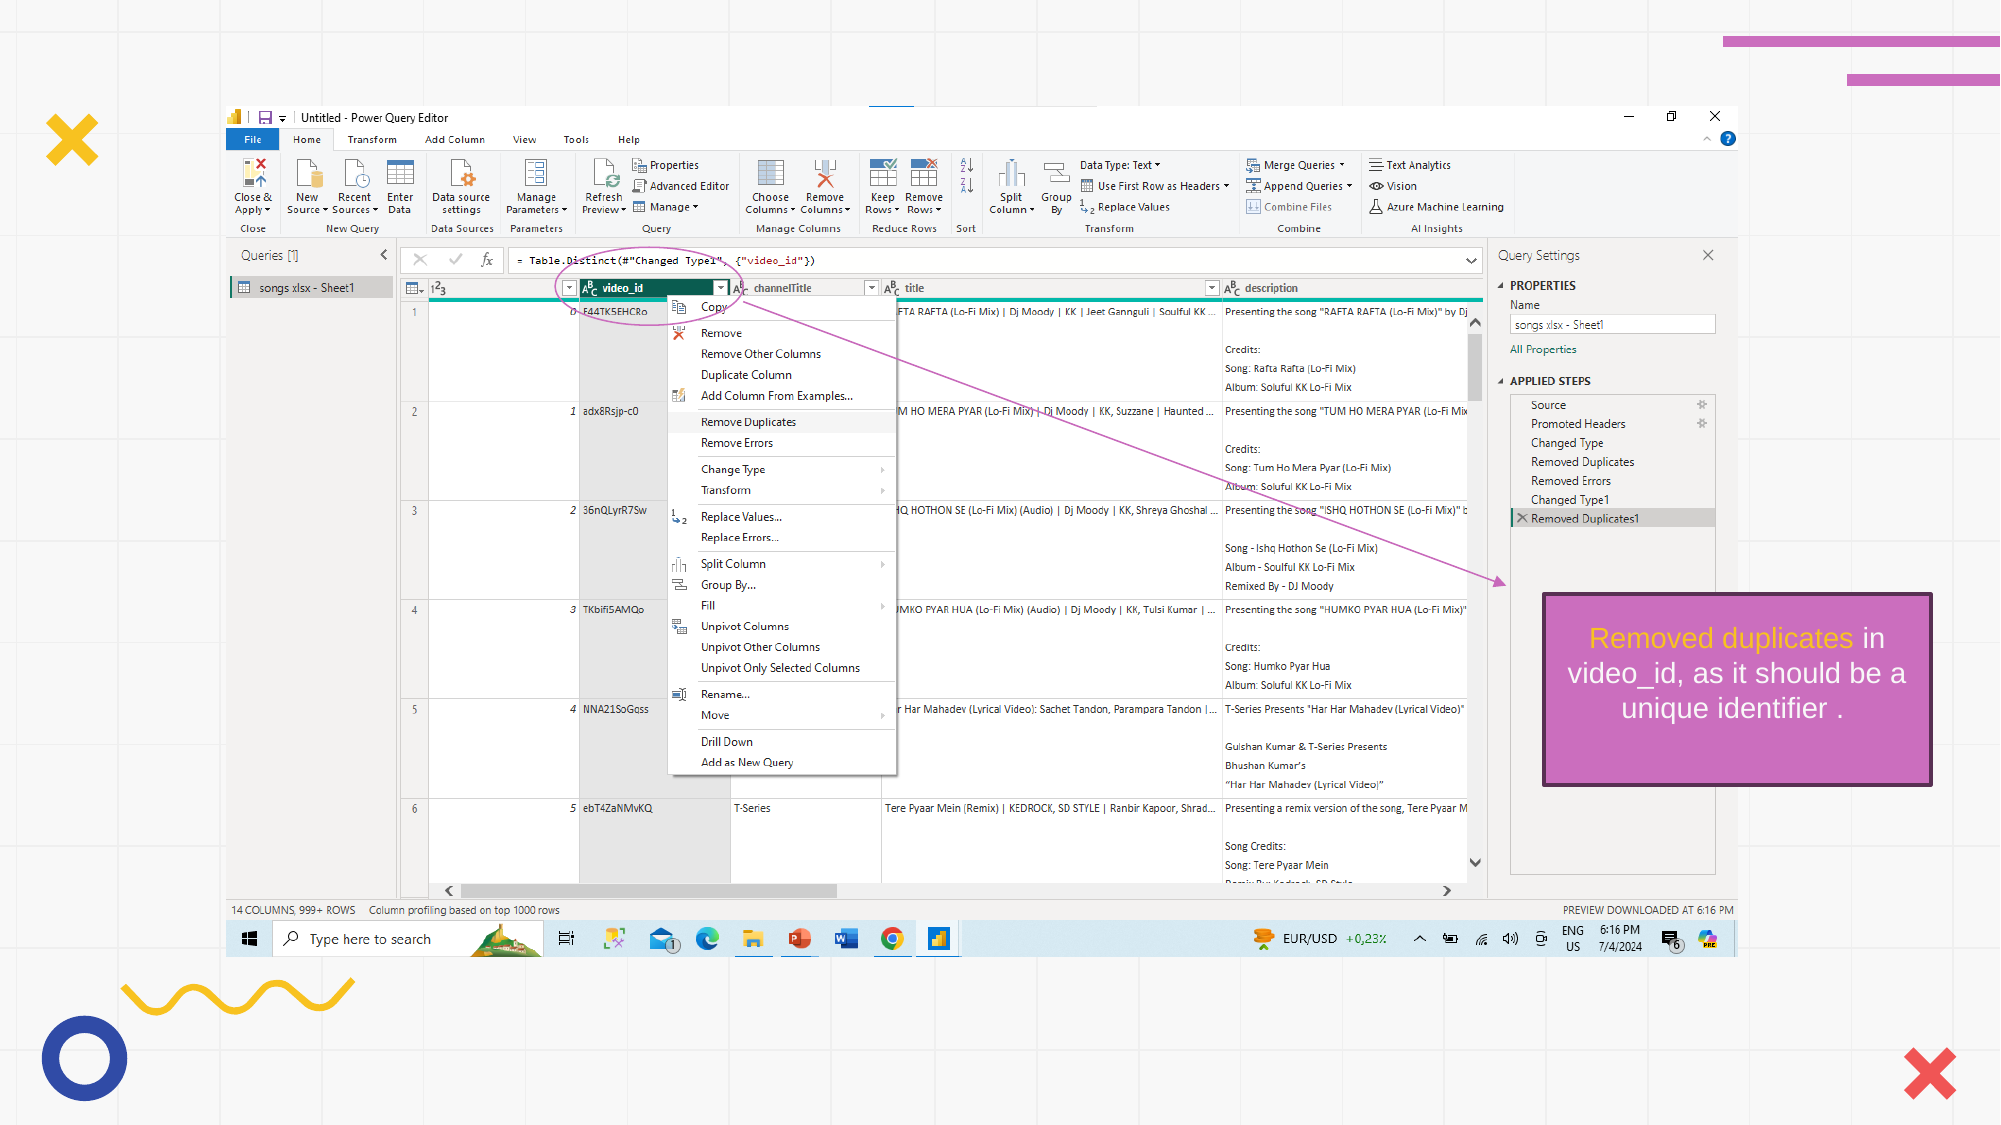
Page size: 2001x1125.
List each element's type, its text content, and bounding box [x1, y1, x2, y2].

picture [225, 105, 1738, 957]
text_box Removed duplicates in video_id, as it should be a unique identifier . [1743, 592, 1933, 787]
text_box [743, 301, 1507, 586]
